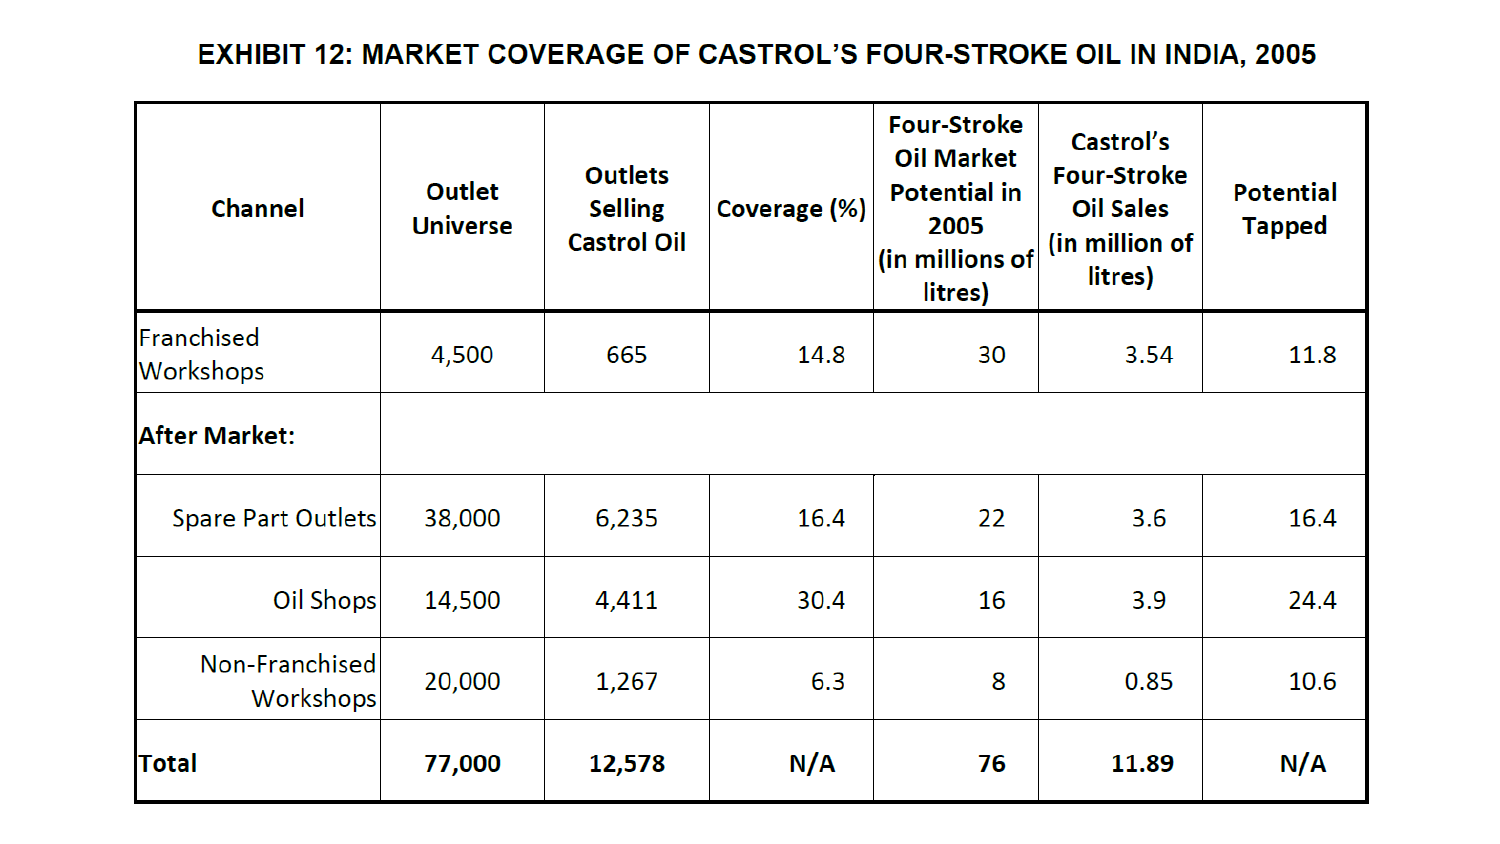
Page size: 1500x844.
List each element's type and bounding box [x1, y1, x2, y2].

picture [117, 24, 1383, 819]
